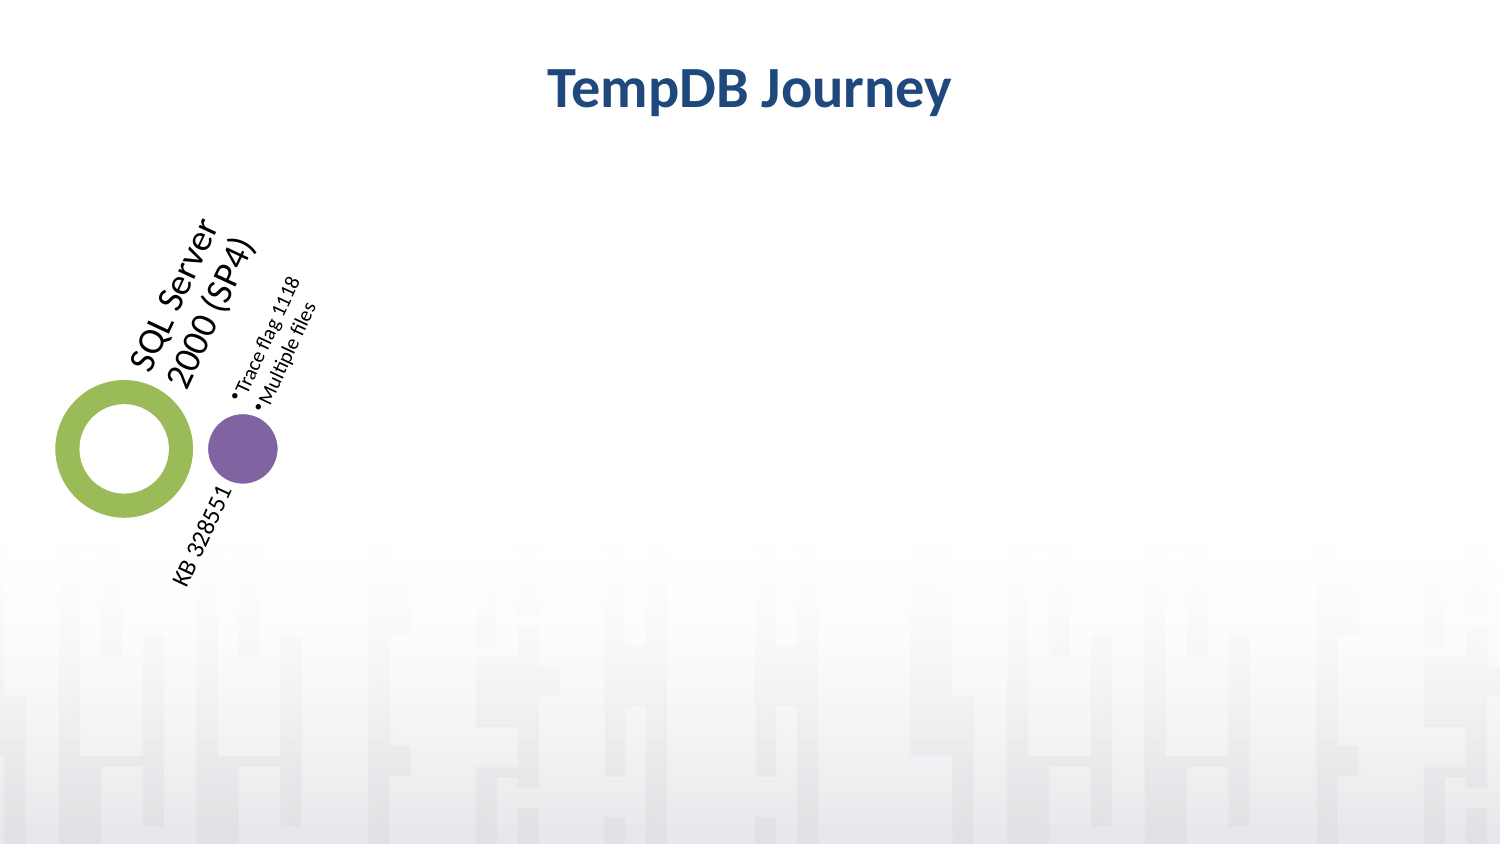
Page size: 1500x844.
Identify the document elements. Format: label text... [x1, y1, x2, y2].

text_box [52, 88, 1475, 755]
title TempDB Journey [74, 37, 1426, 86]
picture [0, 0, 1500, 844]
